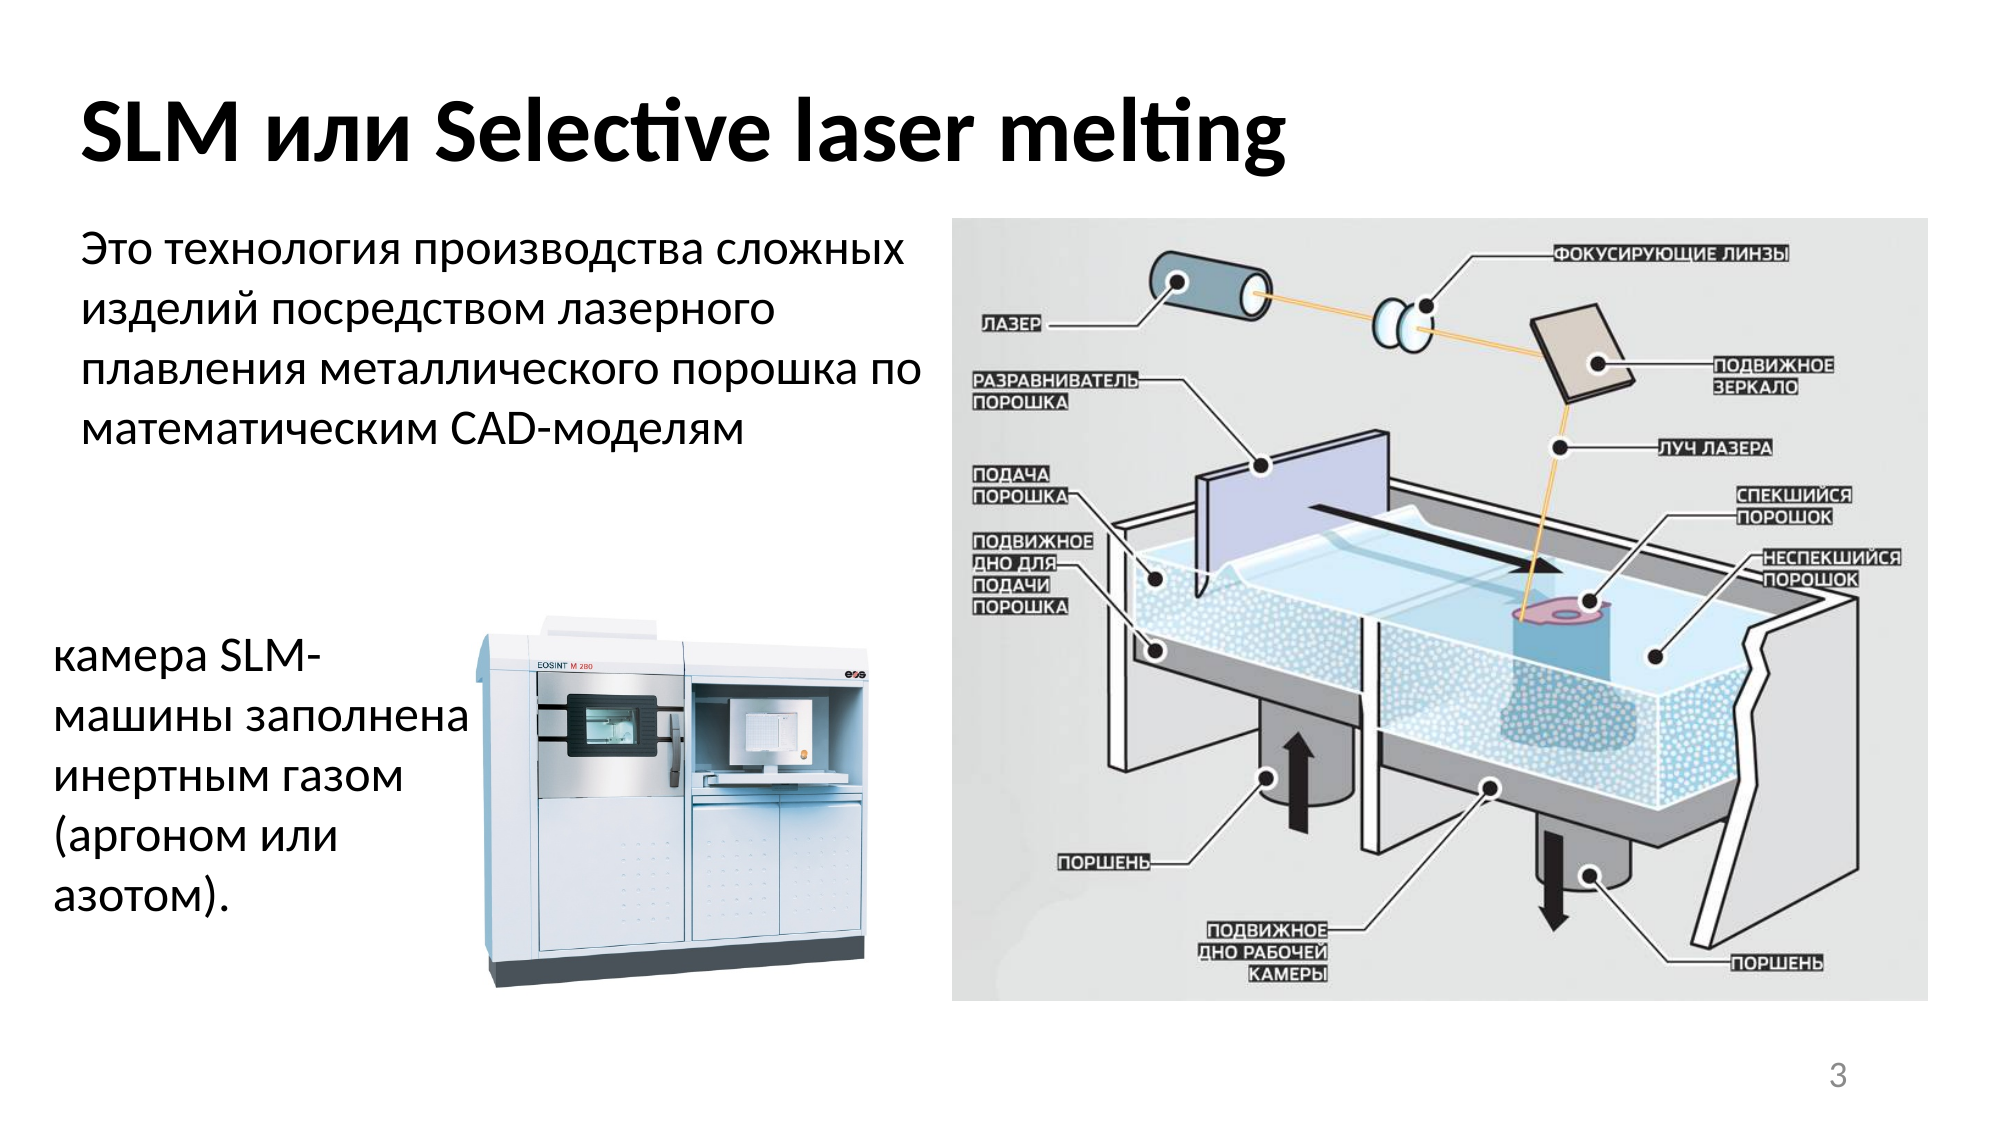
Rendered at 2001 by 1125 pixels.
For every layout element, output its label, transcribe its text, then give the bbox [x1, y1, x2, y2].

title SLM или Selective laser melting [65, 55, 1824, 208]
picture [952, 218, 1928, 1002]
text_box камера SLM-машины заполнена инертным газом (аргоном или азотом). [38, 614, 471, 930]
picture [471, 586, 880, 1001]
text_box Это технология производства сложных изделий посредством лазерного плавления металлического порошка по математическим CAD-моделям [65, 207, 1000, 462]
slide_number 3 [1412, 1042, 1863, 1103]
